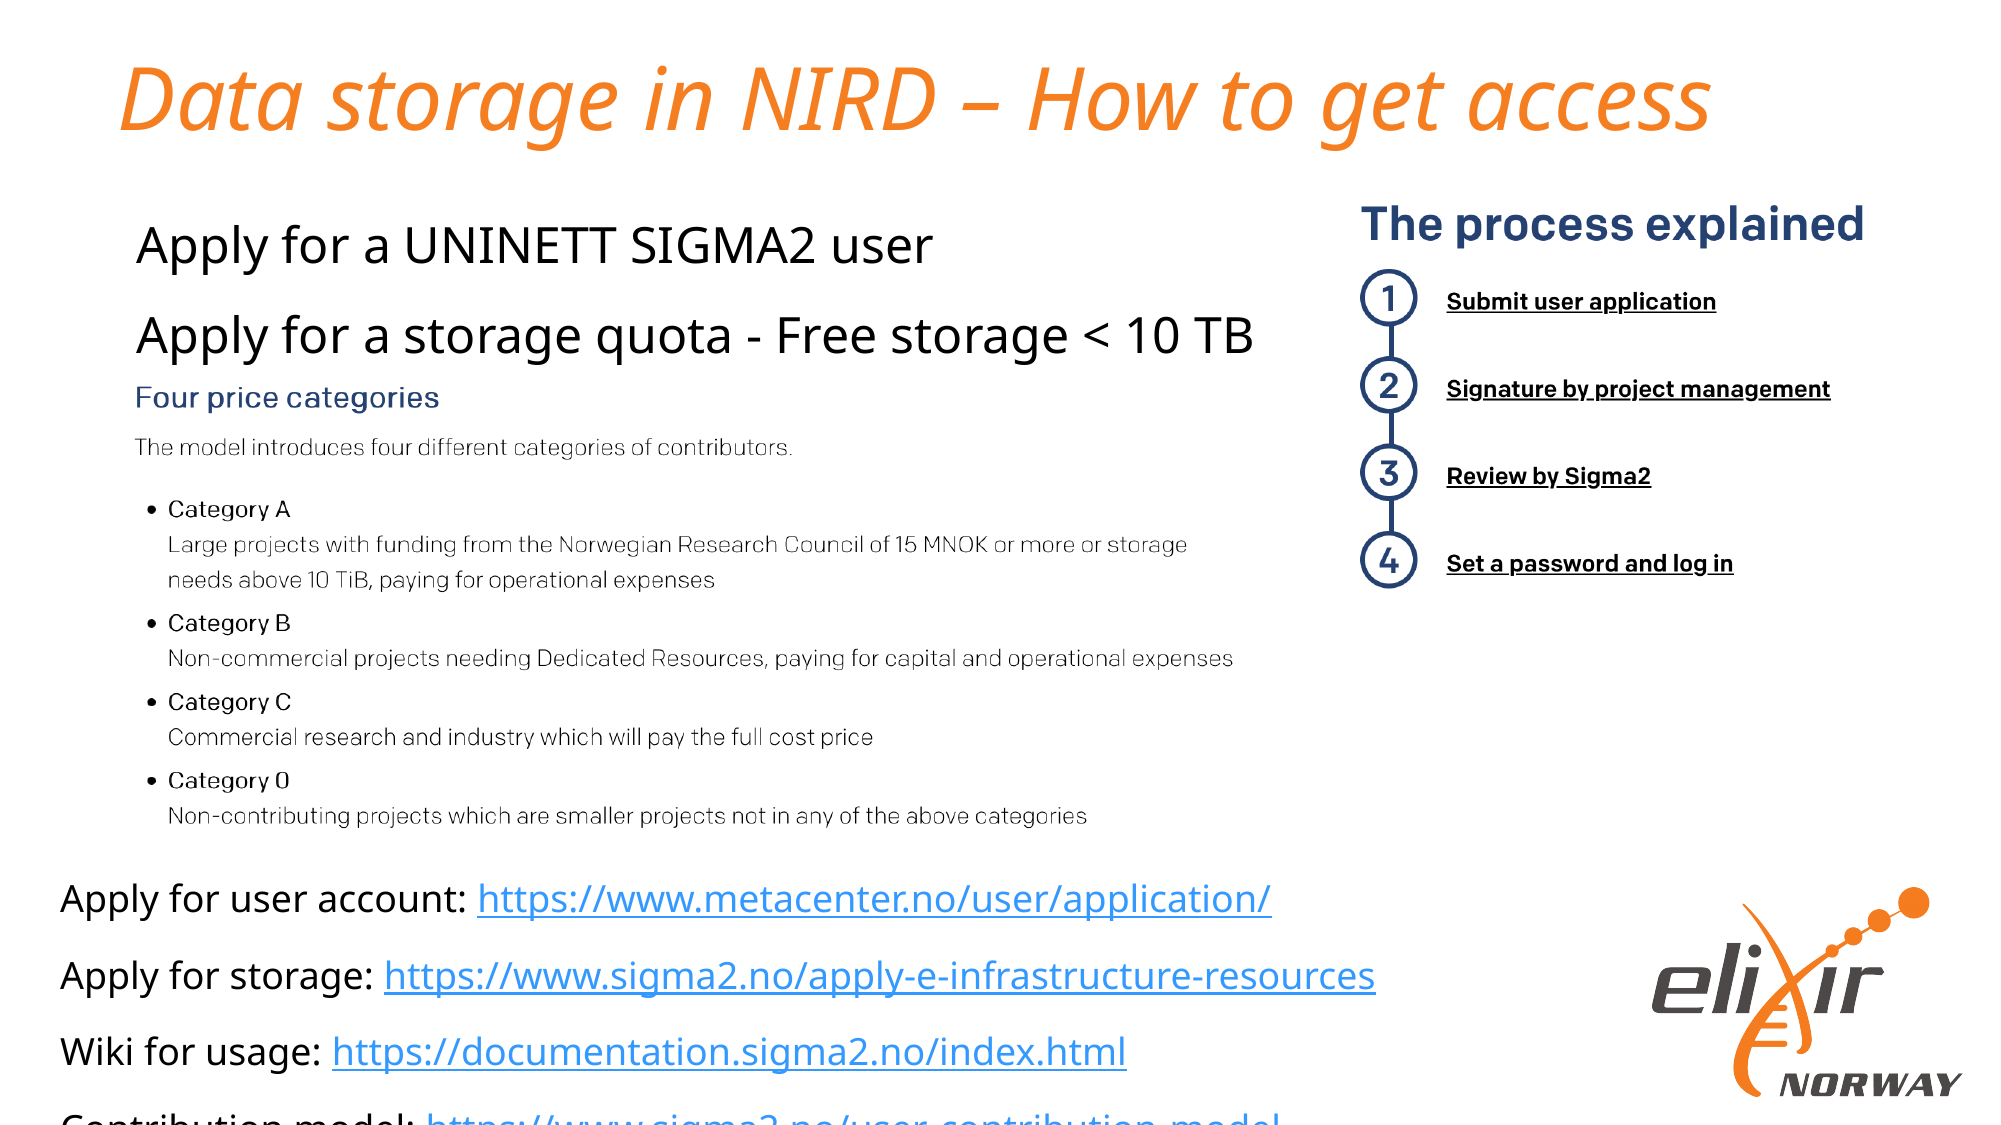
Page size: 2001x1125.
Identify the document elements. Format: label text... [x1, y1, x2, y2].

title Data storage in NIRD – How to get access [117, 54, 1902, 161]
picture [1652, 887, 1963, 1097]
picture [117, 371, 1256, 849]
text_box Apply for user account: https://www.metacenter.no/user/application/ Apply for storage: https://www.sigma2.no/apply-e-infrastructure-resources Wiki for usage: https://documentation.sigma2.no/index.html Contribution model: https://www.sigma2.no/user-contribution-model [45, 842, 1392, 1125]
list Apply for a UNINETT SIGMA2 user Apply for a storage quota - Free storage < 10 TB [117, 183, 1902, 898]
picture [1351, 197, 1883, 594]
